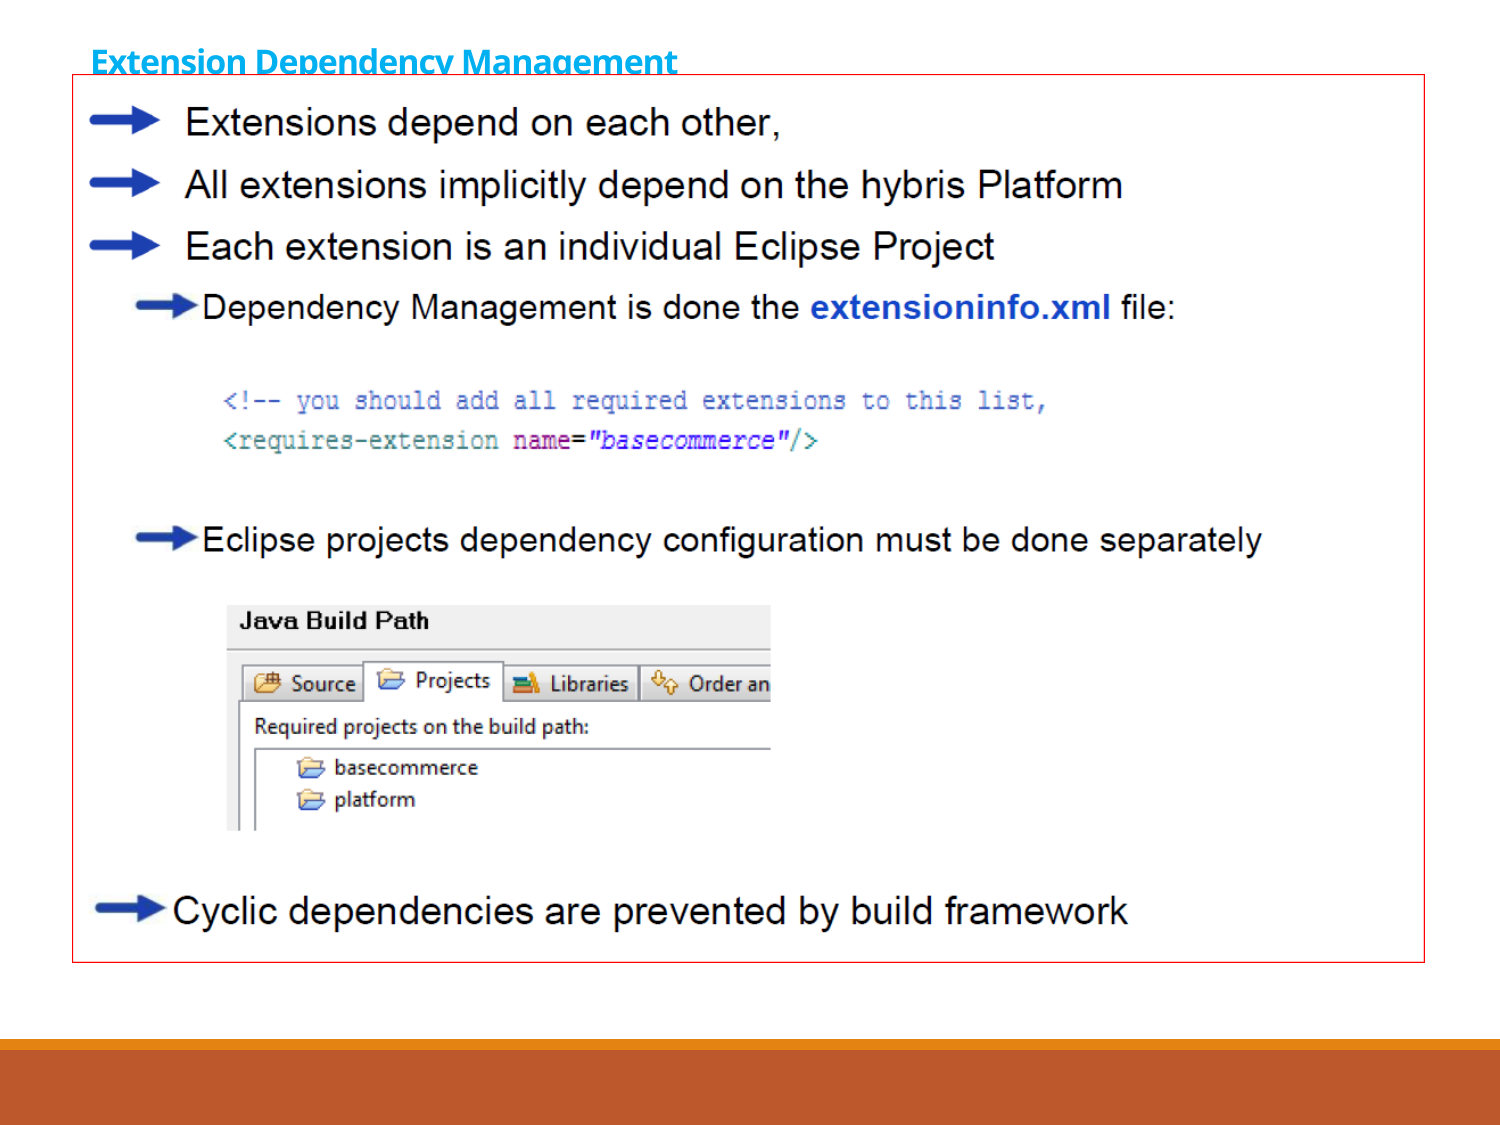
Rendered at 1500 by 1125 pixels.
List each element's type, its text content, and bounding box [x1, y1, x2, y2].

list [71, 74, 1426, 963]
title Extension Dependency Management [75, 37, 1425, 72]
